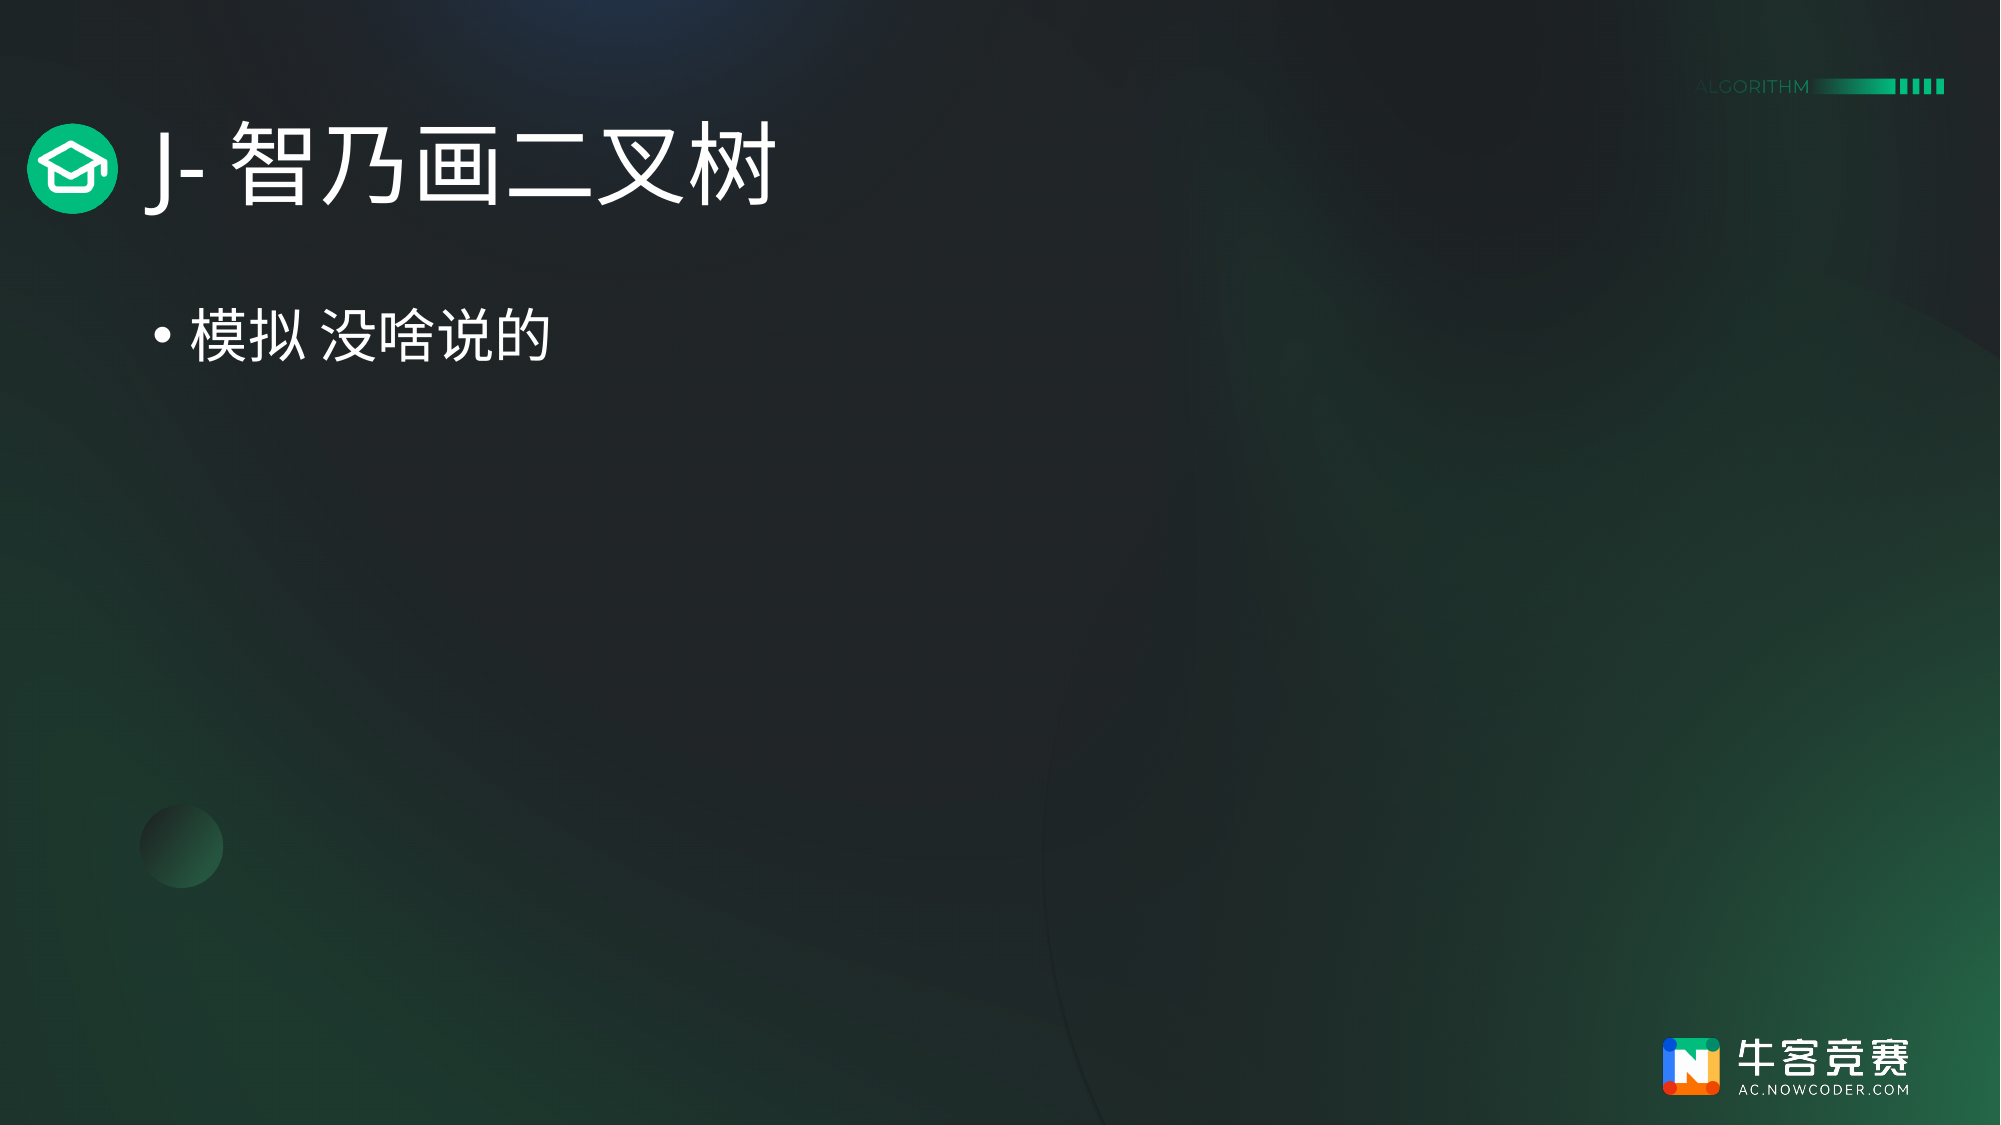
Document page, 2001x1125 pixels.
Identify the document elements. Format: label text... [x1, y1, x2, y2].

picture [0, 0, 2000, 1125]
list 模拟 没啥说的 [137, 299, 1863, 1014]
title J-智乃画二叉树 [137, 59, 1863, 278]
